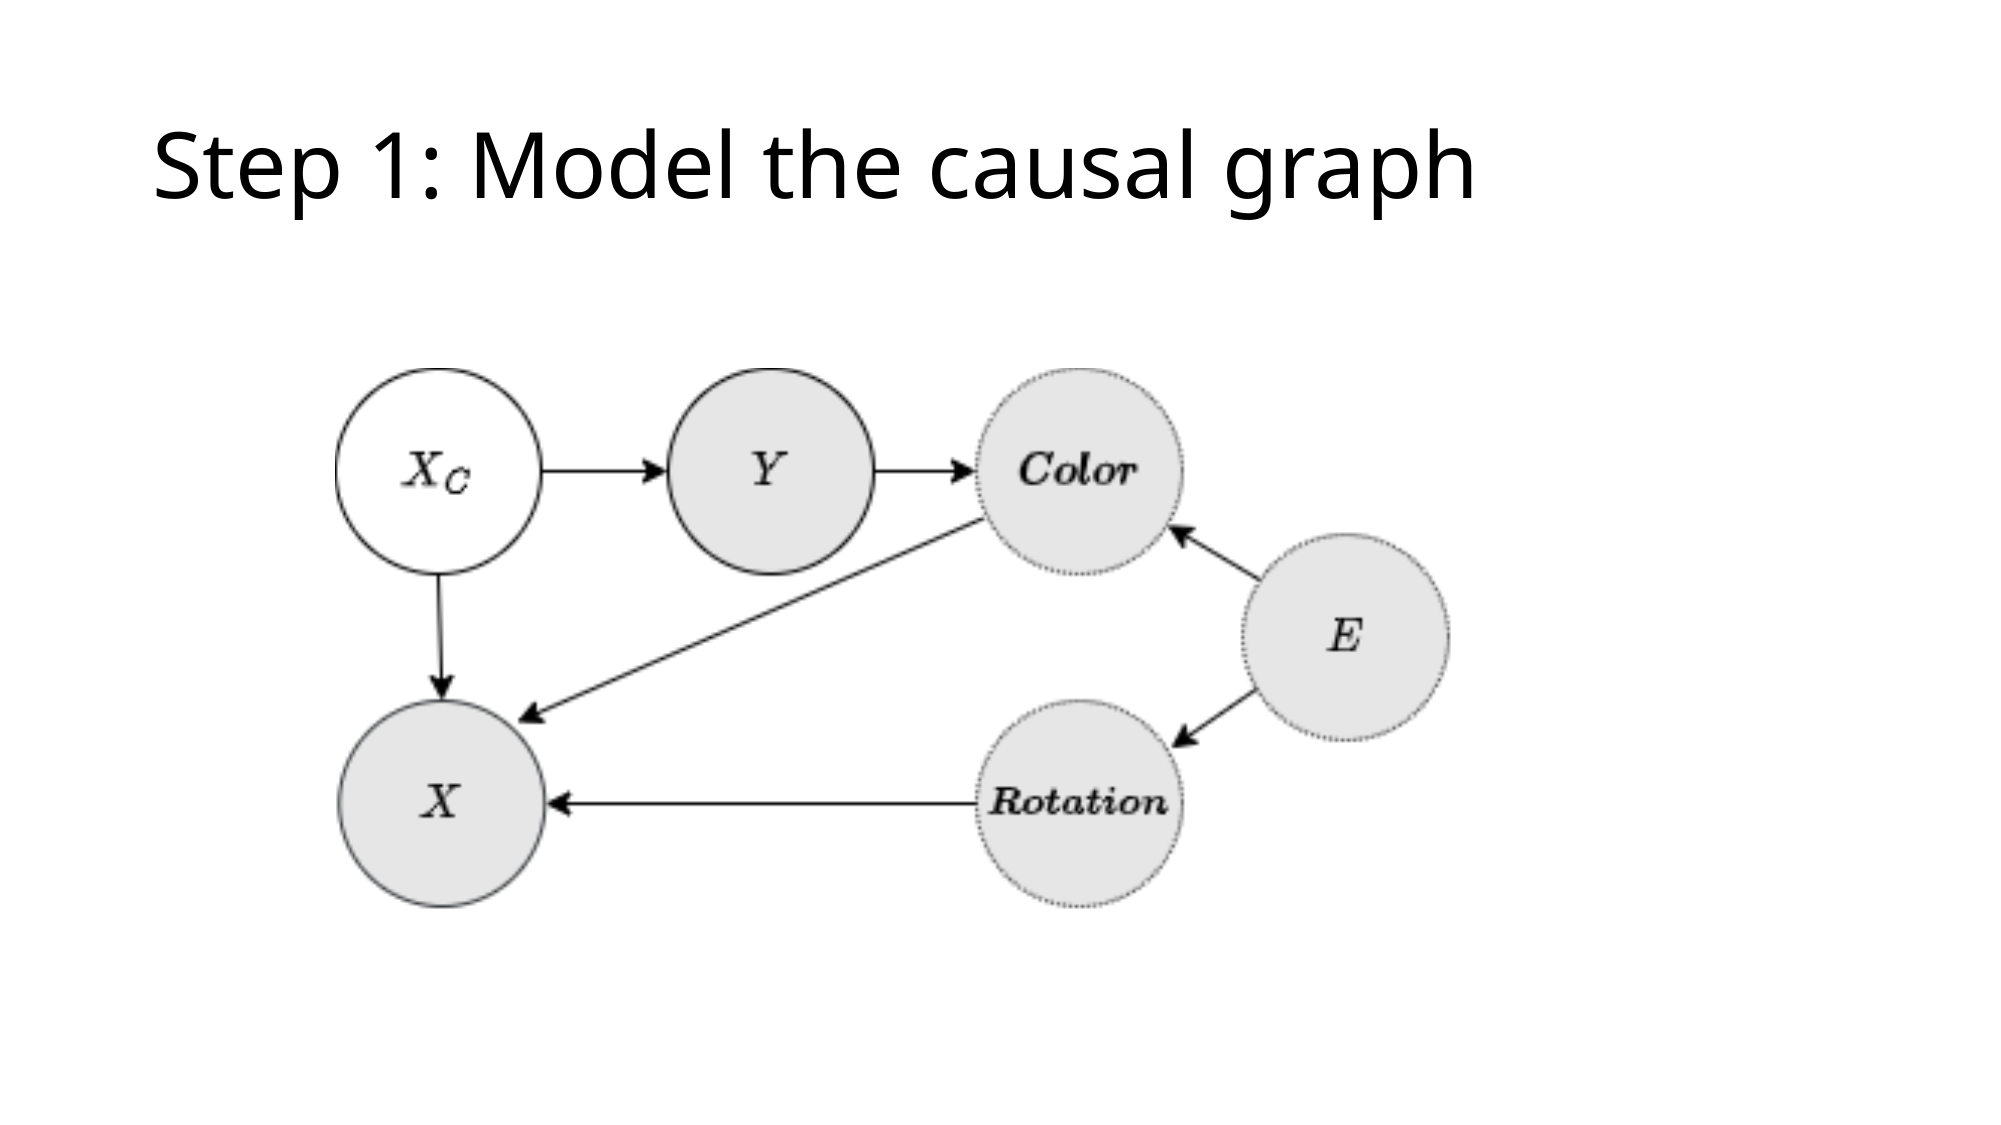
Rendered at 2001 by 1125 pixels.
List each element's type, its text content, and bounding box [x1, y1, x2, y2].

picture [335, 367, 1455, 913]
title Step 1: Model the causal graph [137, 59, 1863, 278]
